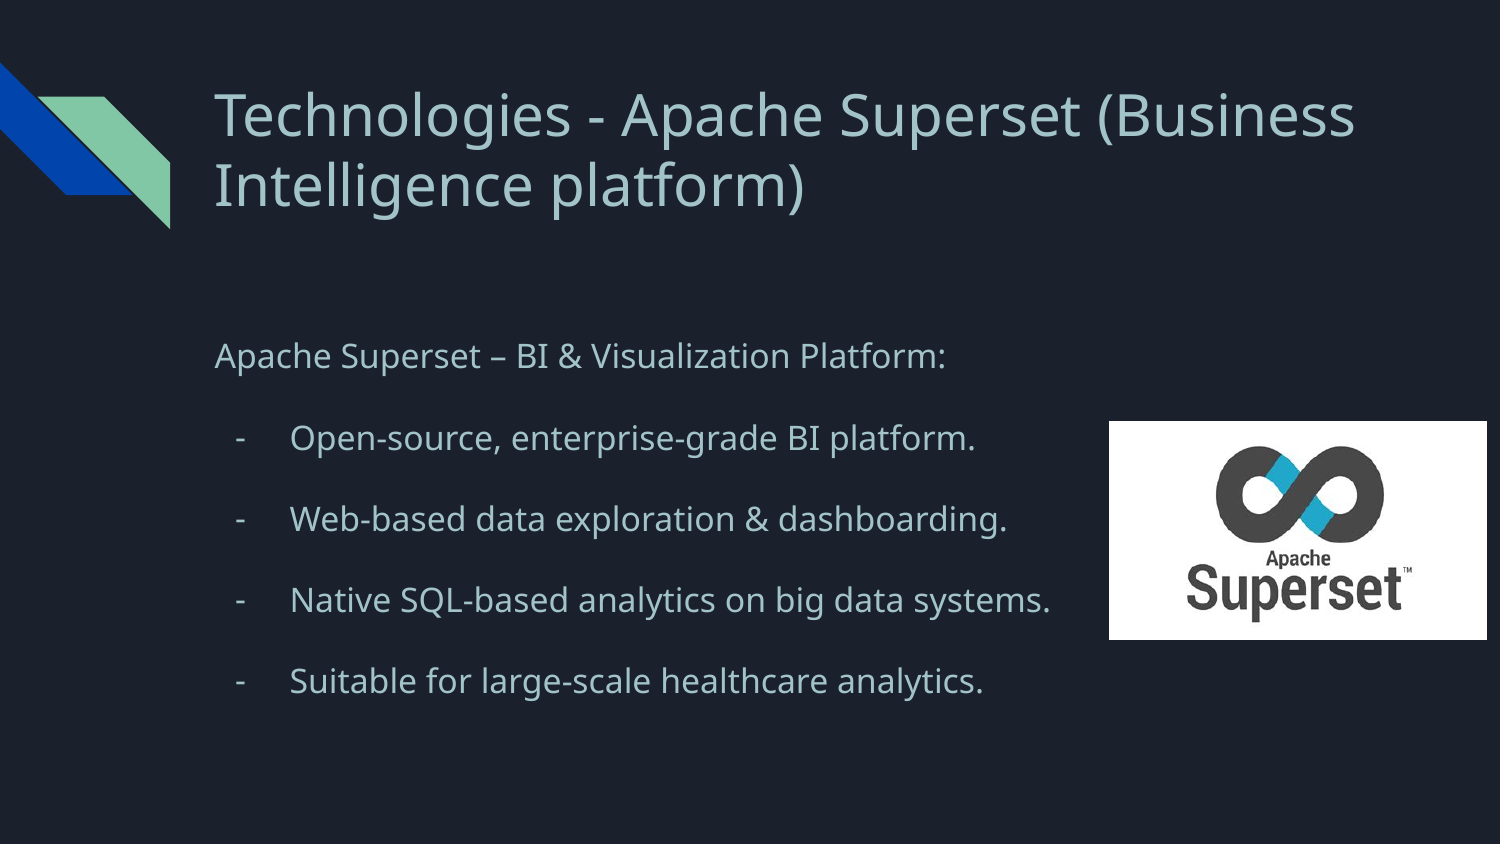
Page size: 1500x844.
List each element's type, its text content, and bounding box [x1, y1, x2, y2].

title Technologies - Apache Superset (Business Intelligence platform) [199, 62, 1487, 213]
picture [1109, 421, 1487, 641]
title Apache Superset – BI & Visualization Platform: Open-source, enterprise-grade BI platform. Web-based data exploration & dashboarding. Native SQL-based analytics on big data systems. Suitable for large-scale healthcare analytics. [199, 279, 1144, 707]
